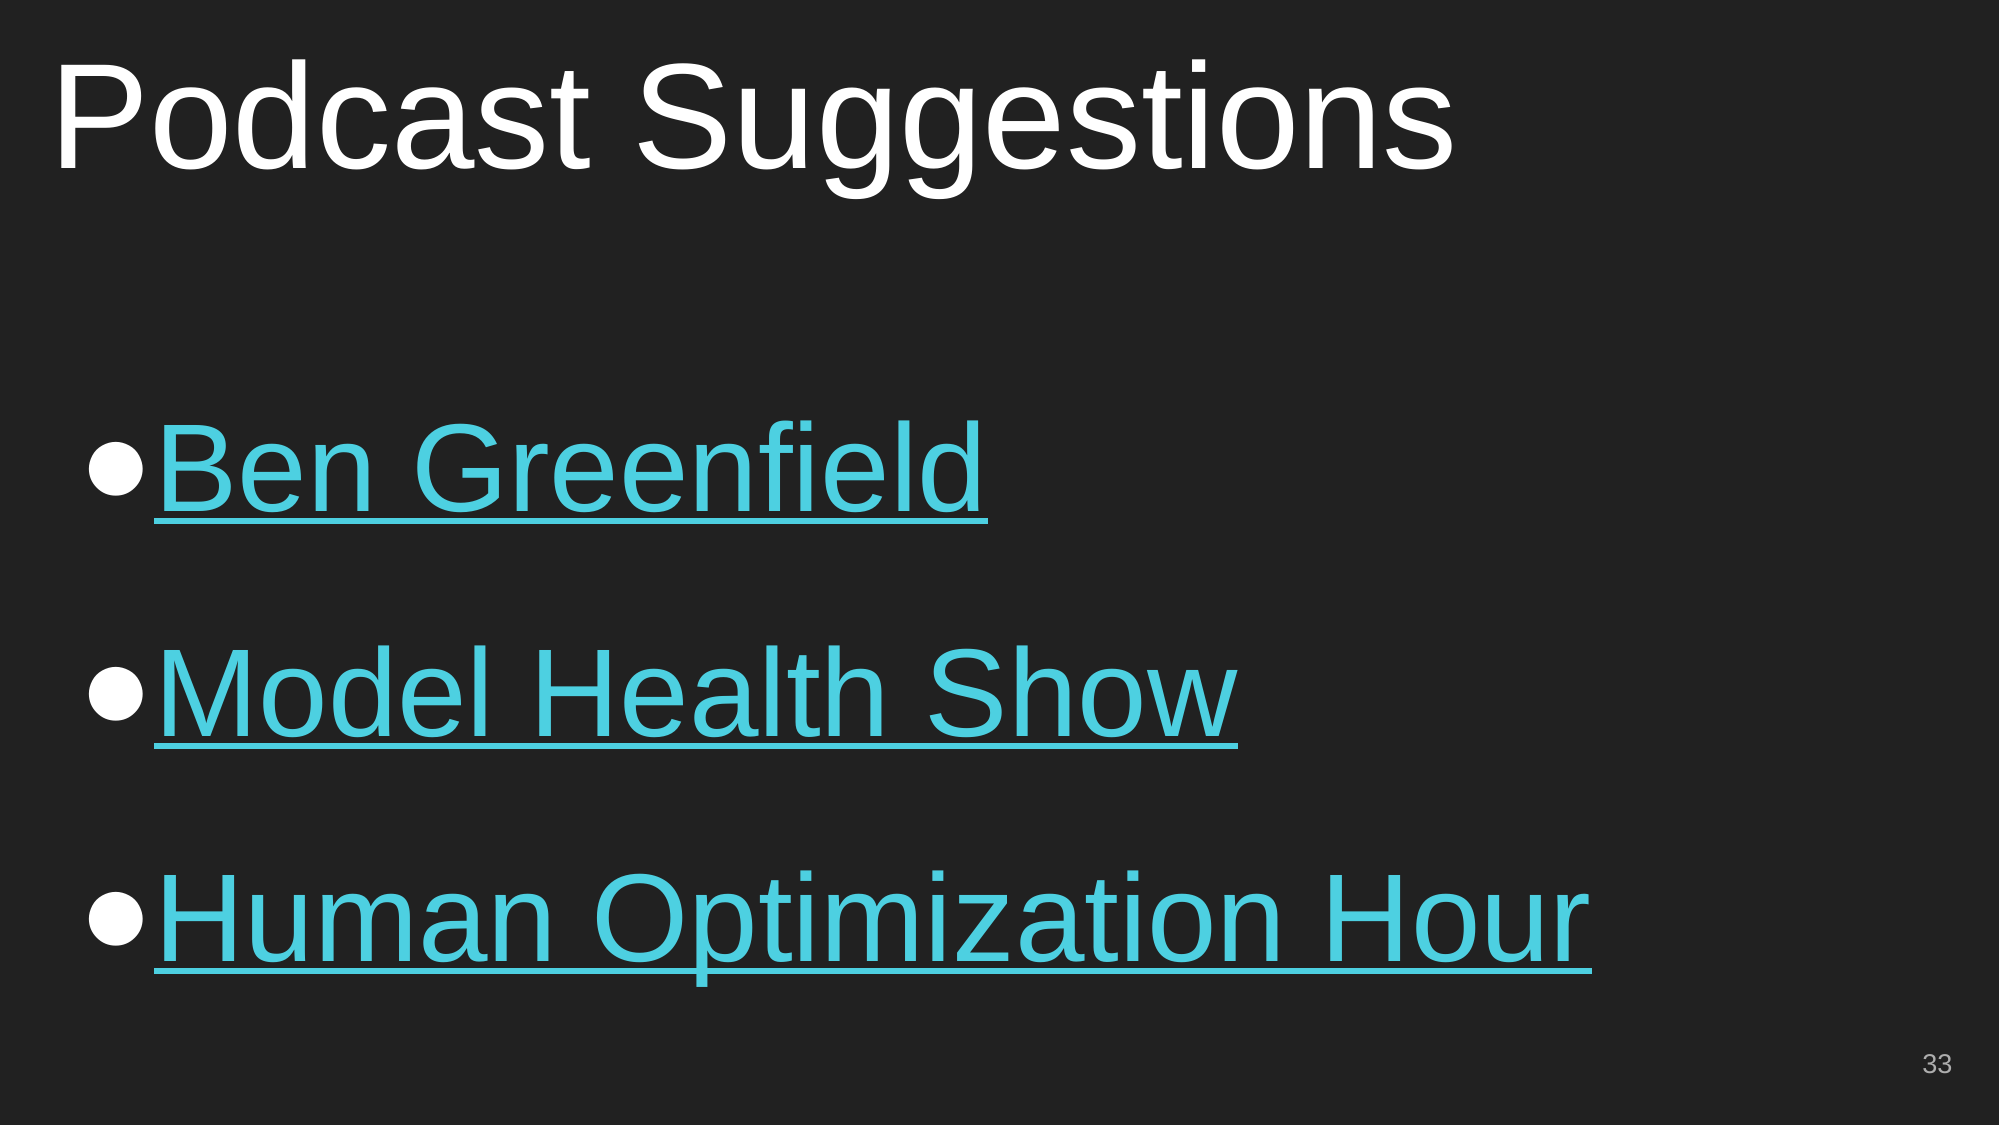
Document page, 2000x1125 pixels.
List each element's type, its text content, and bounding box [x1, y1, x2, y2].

title Podcast Suggestions [29, 16, 1970, 202]
text_box Ben Greenfield Model Health Show Human Optimization Hour [63, 223, 1828, 1073]
slide_number ‹#› [1852, 1019, 1973, 1106]
